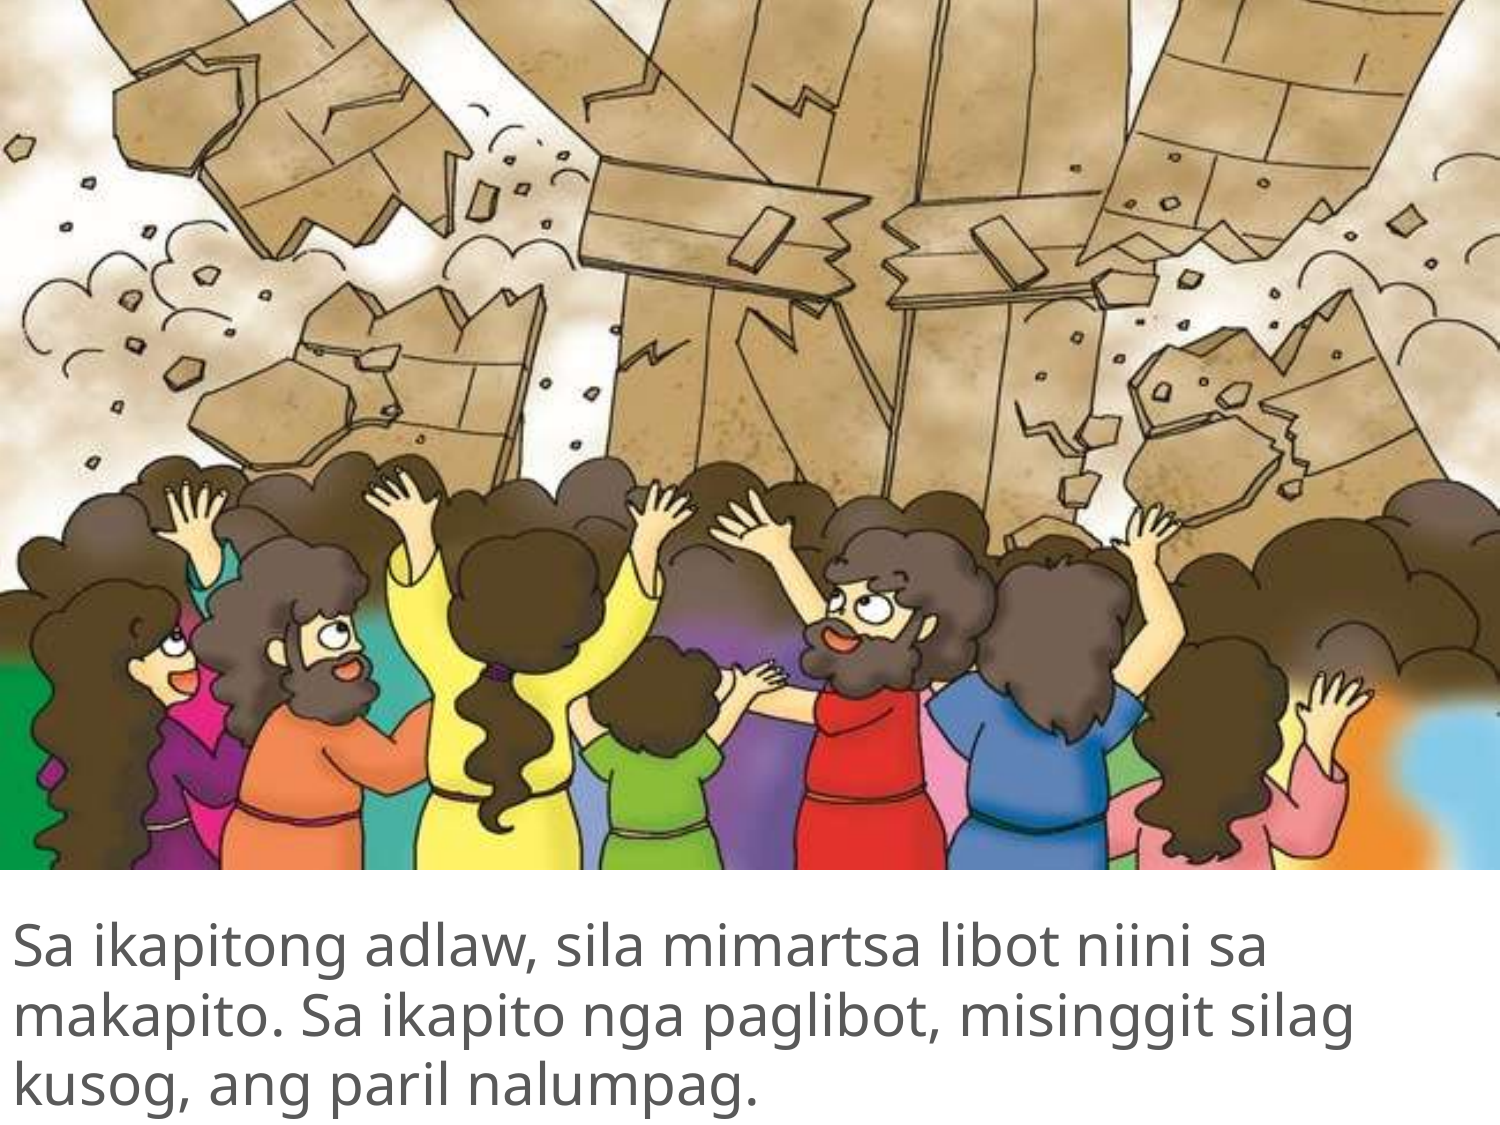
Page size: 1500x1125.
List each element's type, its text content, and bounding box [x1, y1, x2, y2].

text_box Sa ikapitong adlaw, sila mimartsa libot niini sa makapito. Sa ikapito nga paglibot, misinggit silag kusog, ang paril nalumpag. [0, 900, 1483, 1125]
picture [0, 0, 1500, 870]
